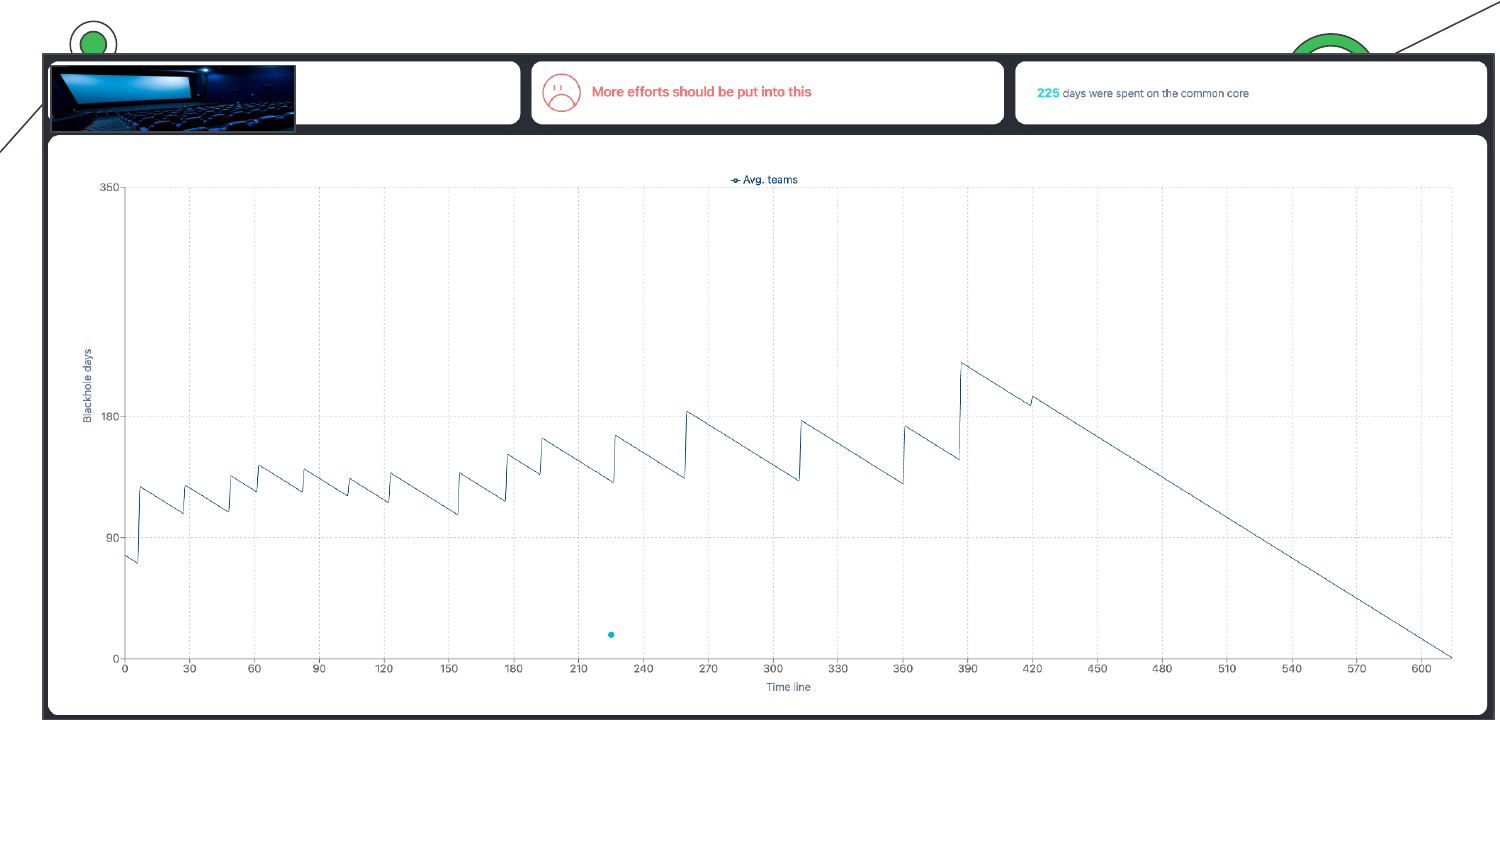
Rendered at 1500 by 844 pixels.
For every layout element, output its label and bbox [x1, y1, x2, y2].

picture [43, 54, 1494, 720]
